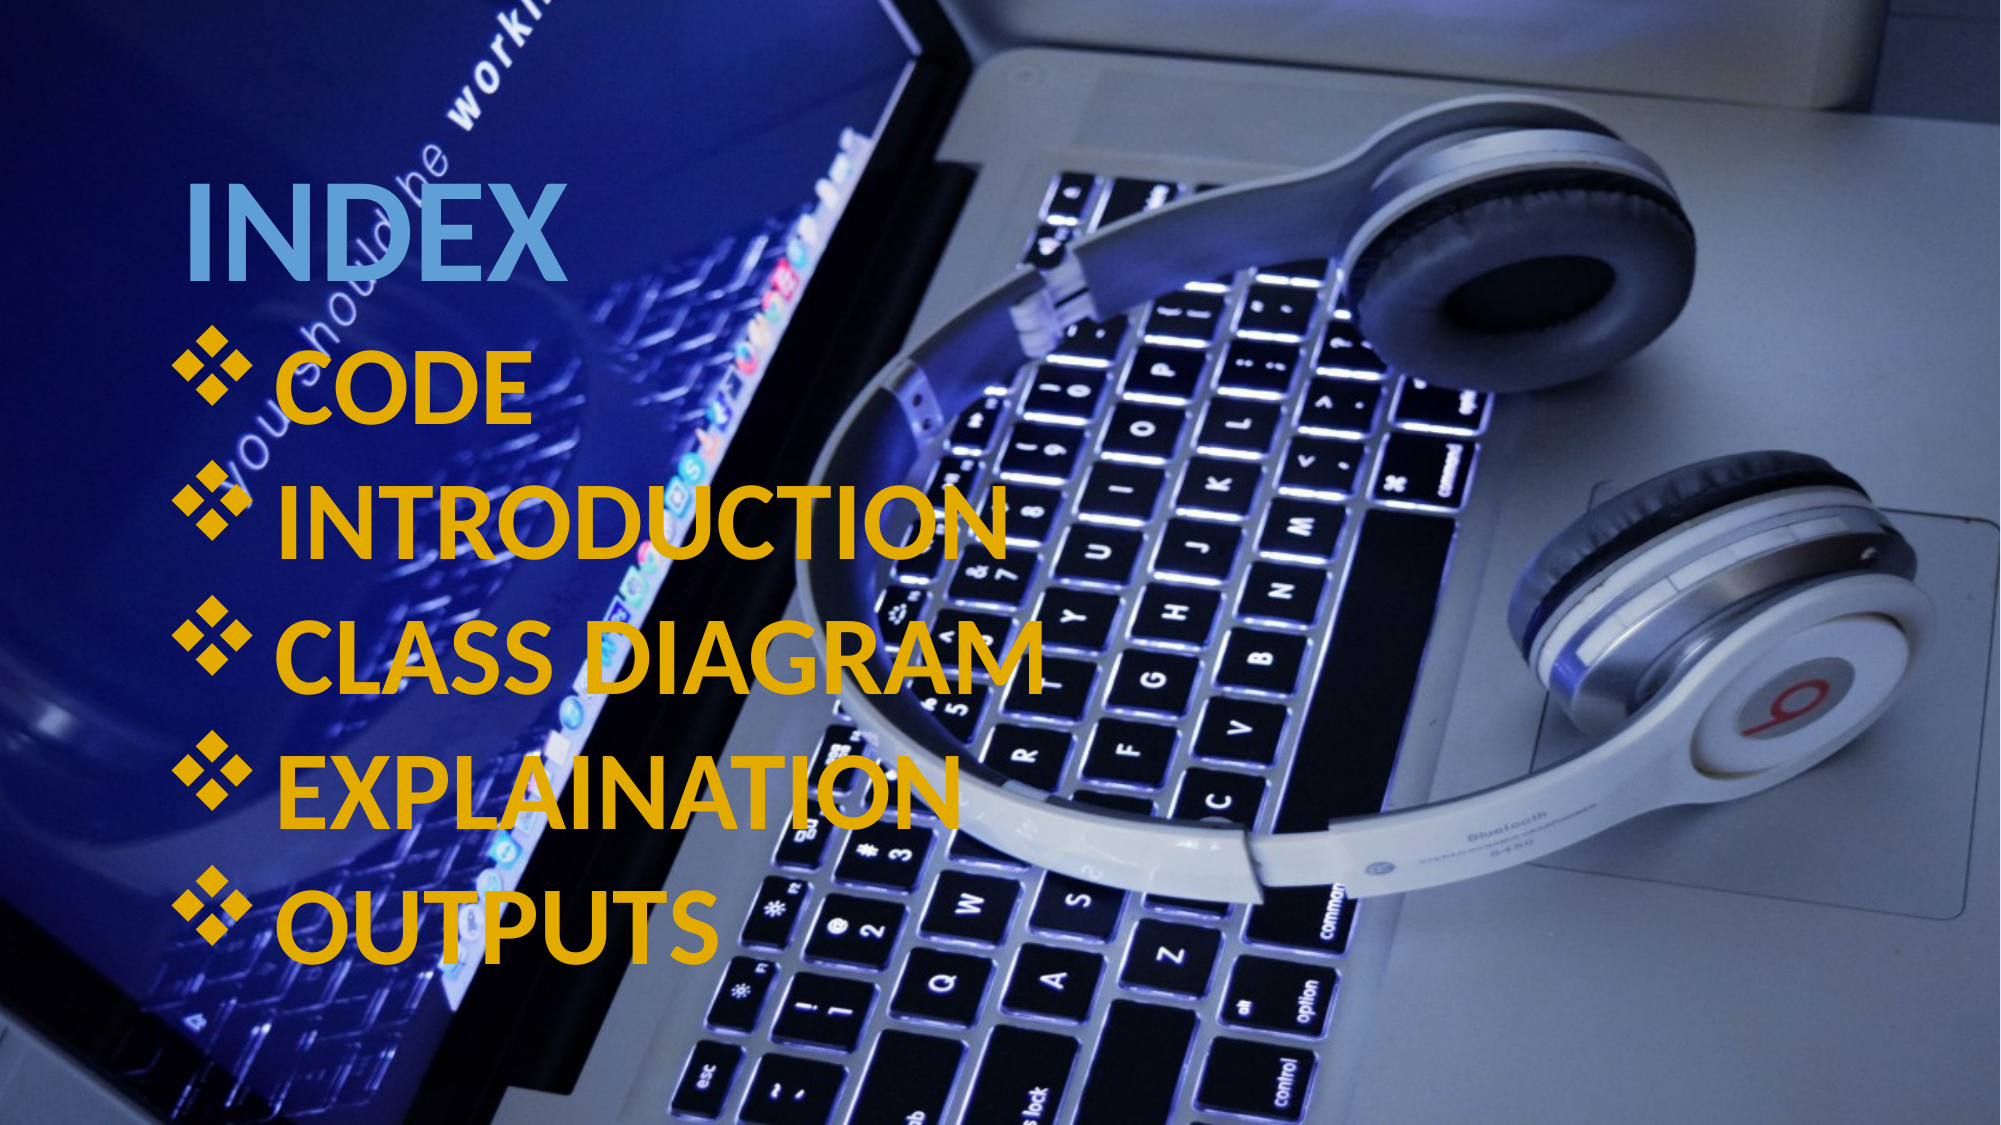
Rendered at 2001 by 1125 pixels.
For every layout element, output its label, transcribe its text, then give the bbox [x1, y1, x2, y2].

text_box CODE INTRODUCTION CLASS DIAGRAM EXPLAINATION OUTPUTS [147, 304, 1421, 995]
picture [0, 0, 2001, 1125]
text_box INDEX [45, 123, 705, 319]
